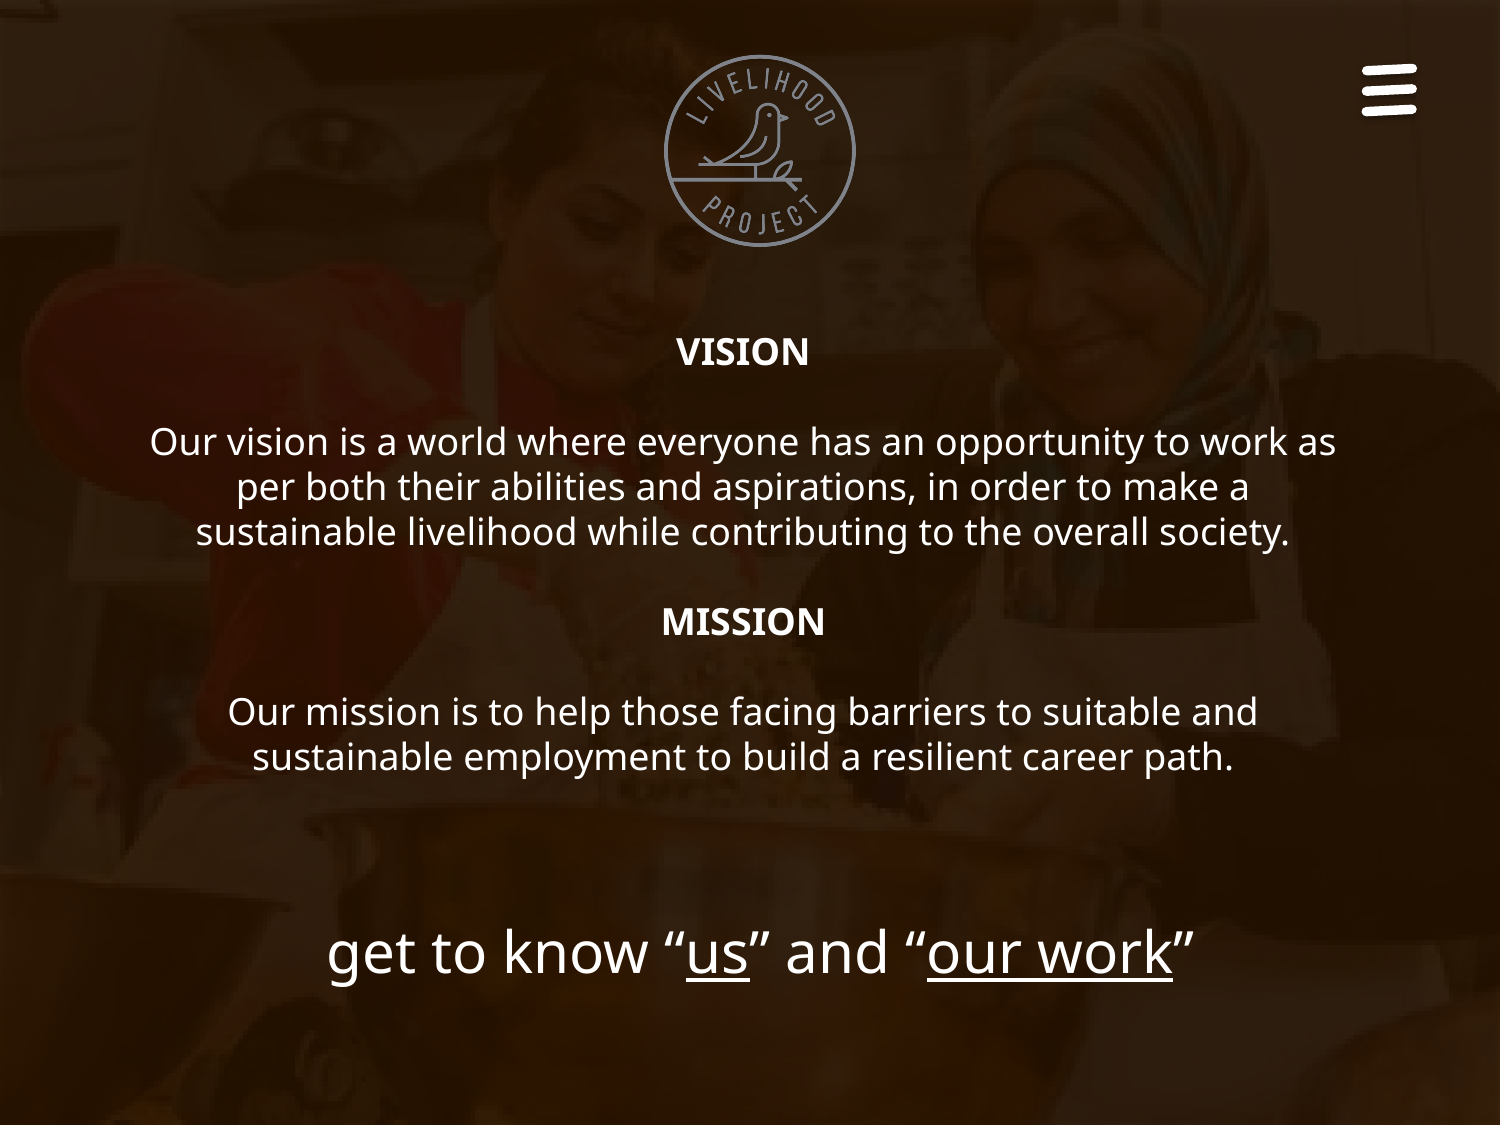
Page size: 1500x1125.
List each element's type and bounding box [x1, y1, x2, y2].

text_box [1366, 68, 1413, 72]
text_box [1366, 88, 1413, 92]
picture [0, 0, 1500, 1125]
